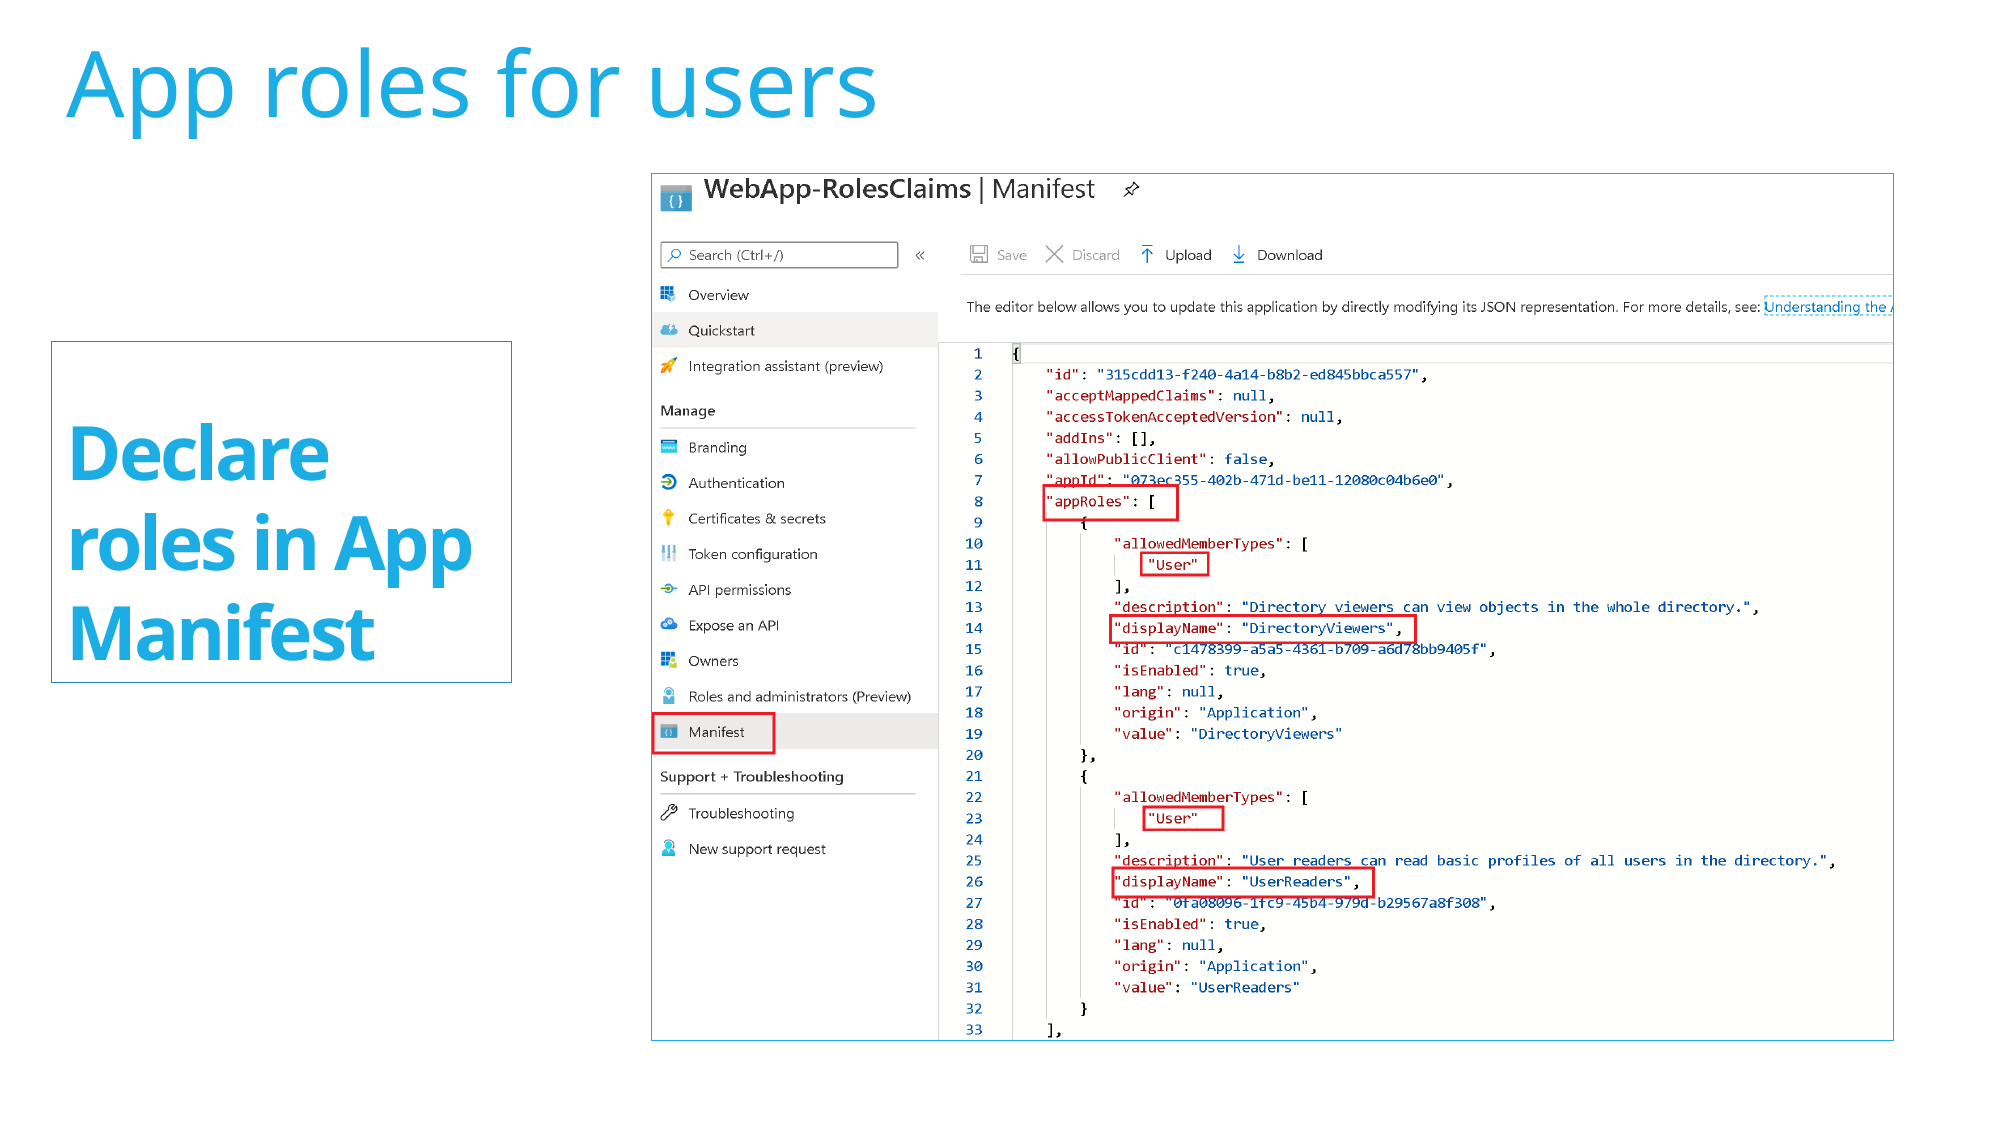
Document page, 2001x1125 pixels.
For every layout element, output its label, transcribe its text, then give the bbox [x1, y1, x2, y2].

picture [651, 173, 1894, 1041]
text_box App roles for users [51, 23, 1777, 153]
text_box [51, 153, 665, 977]
